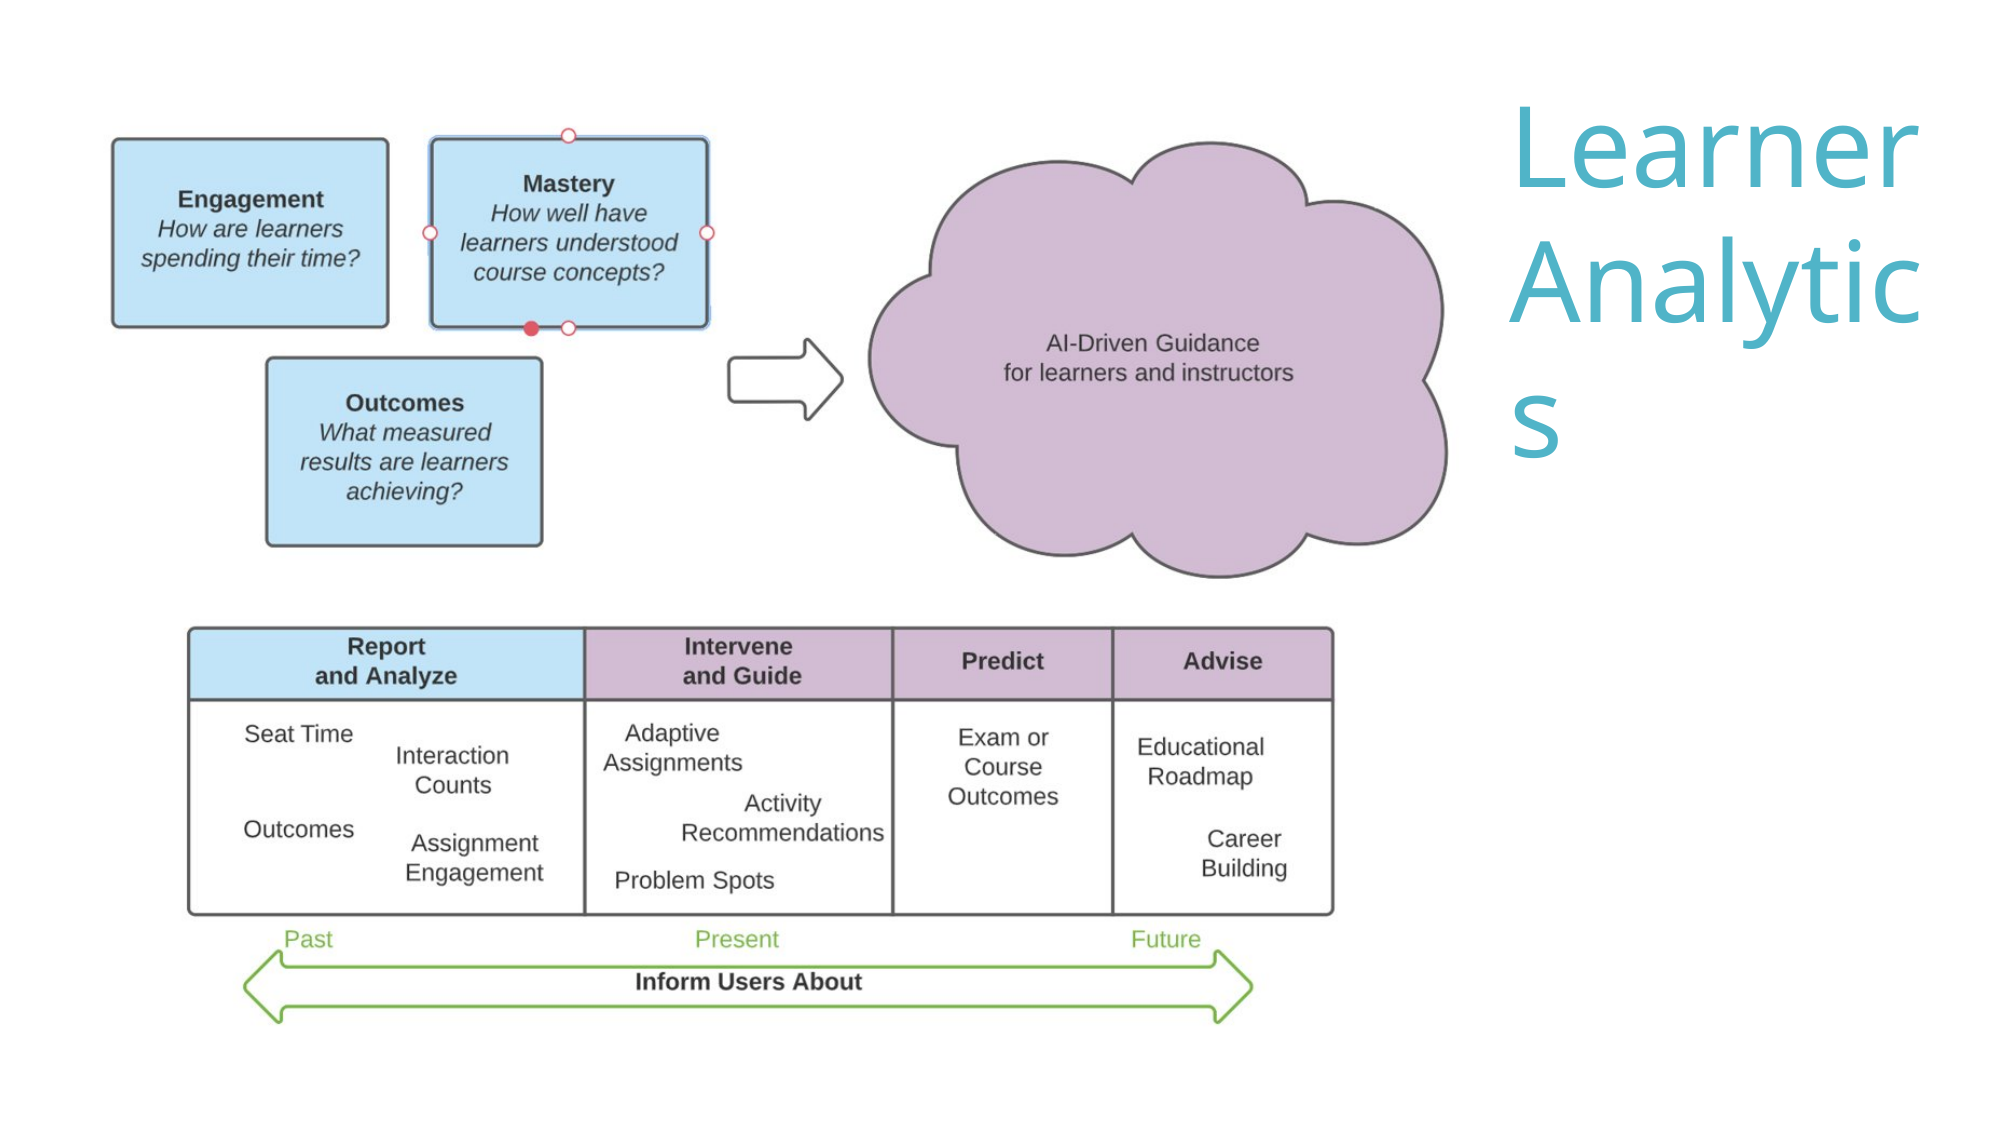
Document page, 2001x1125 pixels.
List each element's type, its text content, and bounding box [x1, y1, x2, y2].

text_box Learner Analytics [1494, 67, 1945, 488]
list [77, 108, 1478, 1051]
